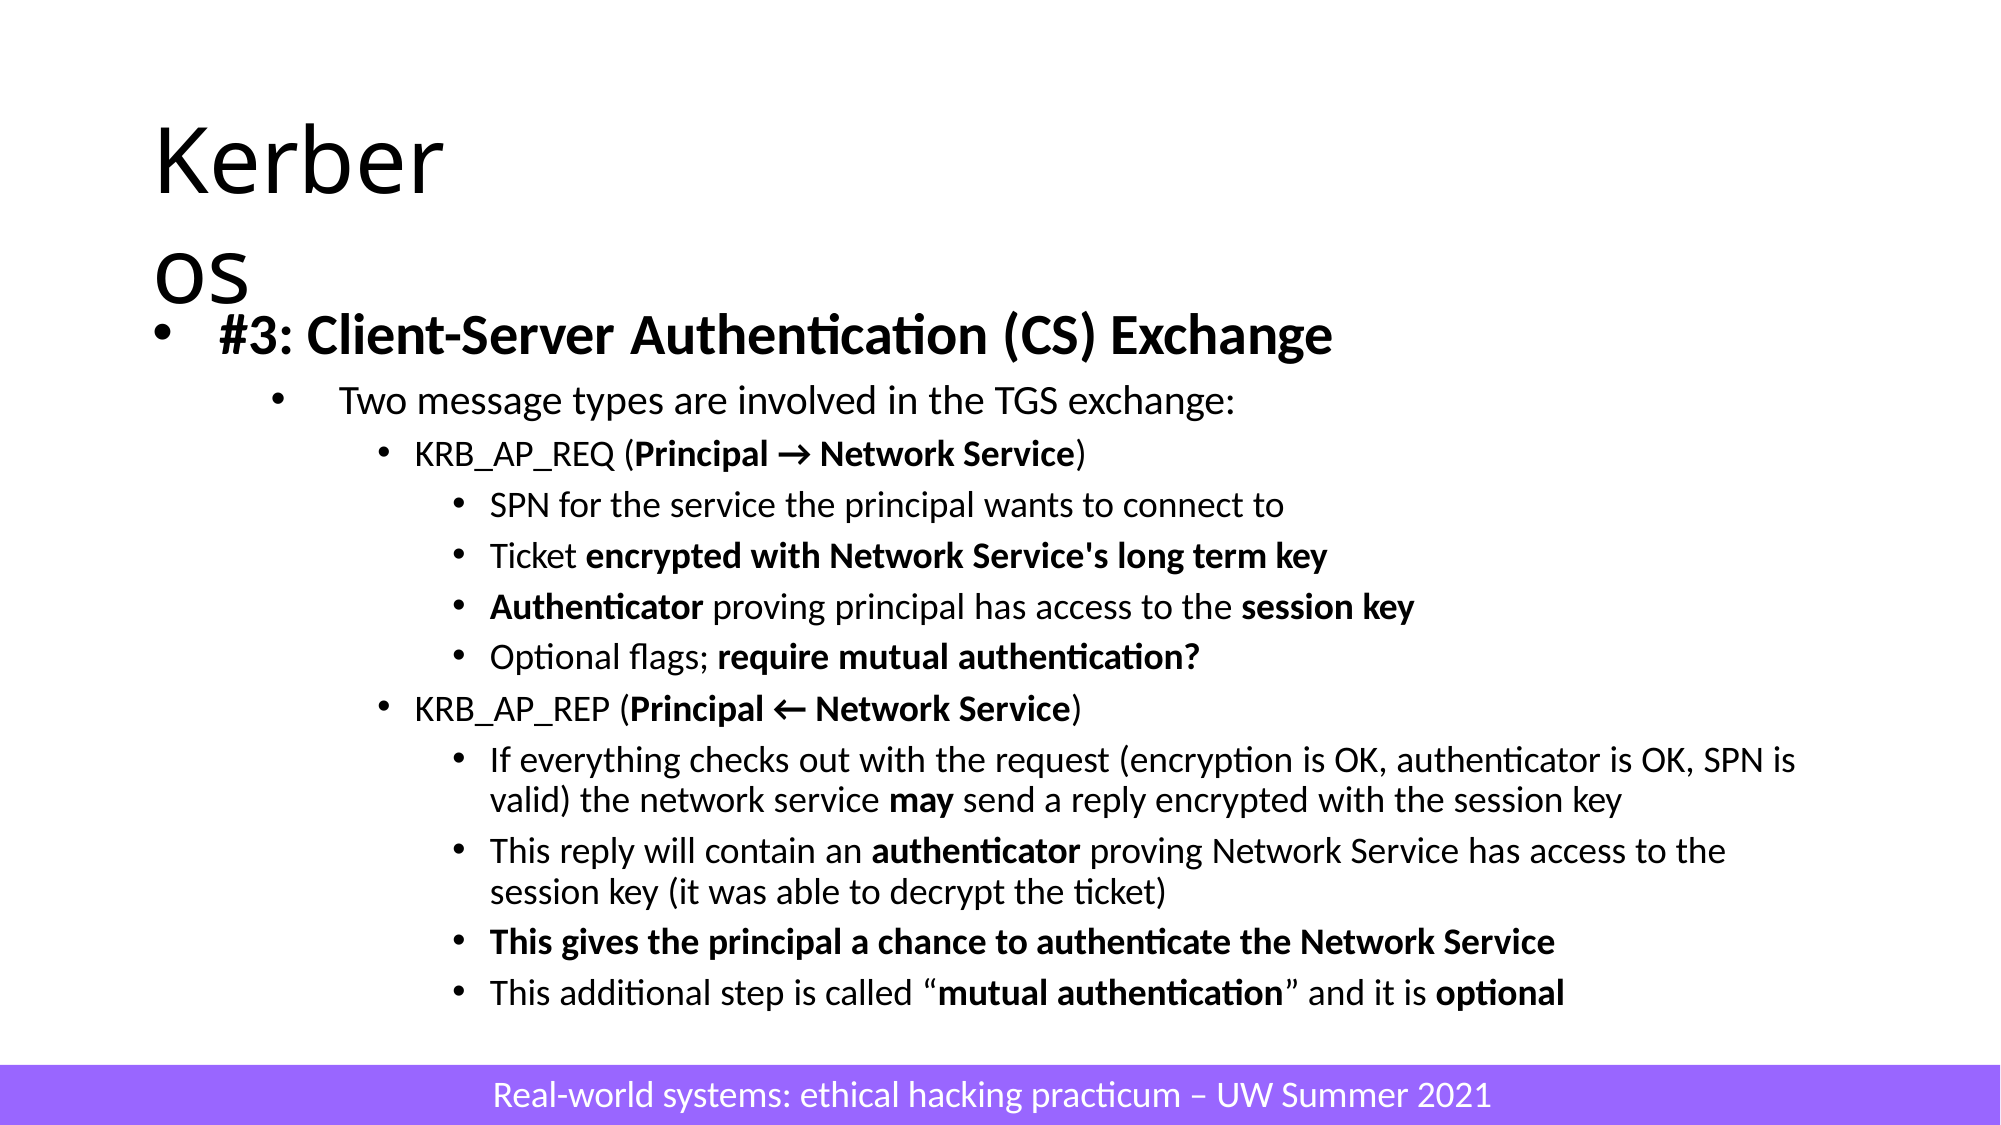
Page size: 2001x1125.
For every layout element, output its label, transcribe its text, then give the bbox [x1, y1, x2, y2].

text_box #3: Client-Server Authentication (CS) Exchange Two message types are involved in the TGS exchange: KRB_AP_REQ (Principal → Network Service) SPN for the service the principal wants to connect to Ticket encrypted with Network Service's long term key Authenticator proving principal has access to the session key Optional flags; require mutual authentication? KRB_AP_REP (Principal ← Network Service) If everything checks out with the request (encryption is OK, authenticator is OK, SPN is valid) the network service may send a reply encrypted with the session key This reply will contain an authenticator proving Network Service has access to the session key (it was able to decrypt the ticket) This gives the principal a chance to authenticate the Network Service This additional step is called “mutual authentication” and it is optional [150, 284, 1806, 1013]
title Kerberos [150, 100, 483, 284]
footer Real-world systems: ethical hacking practicum – UW Summer 2021 [492, 1079, 1508, 1117]
